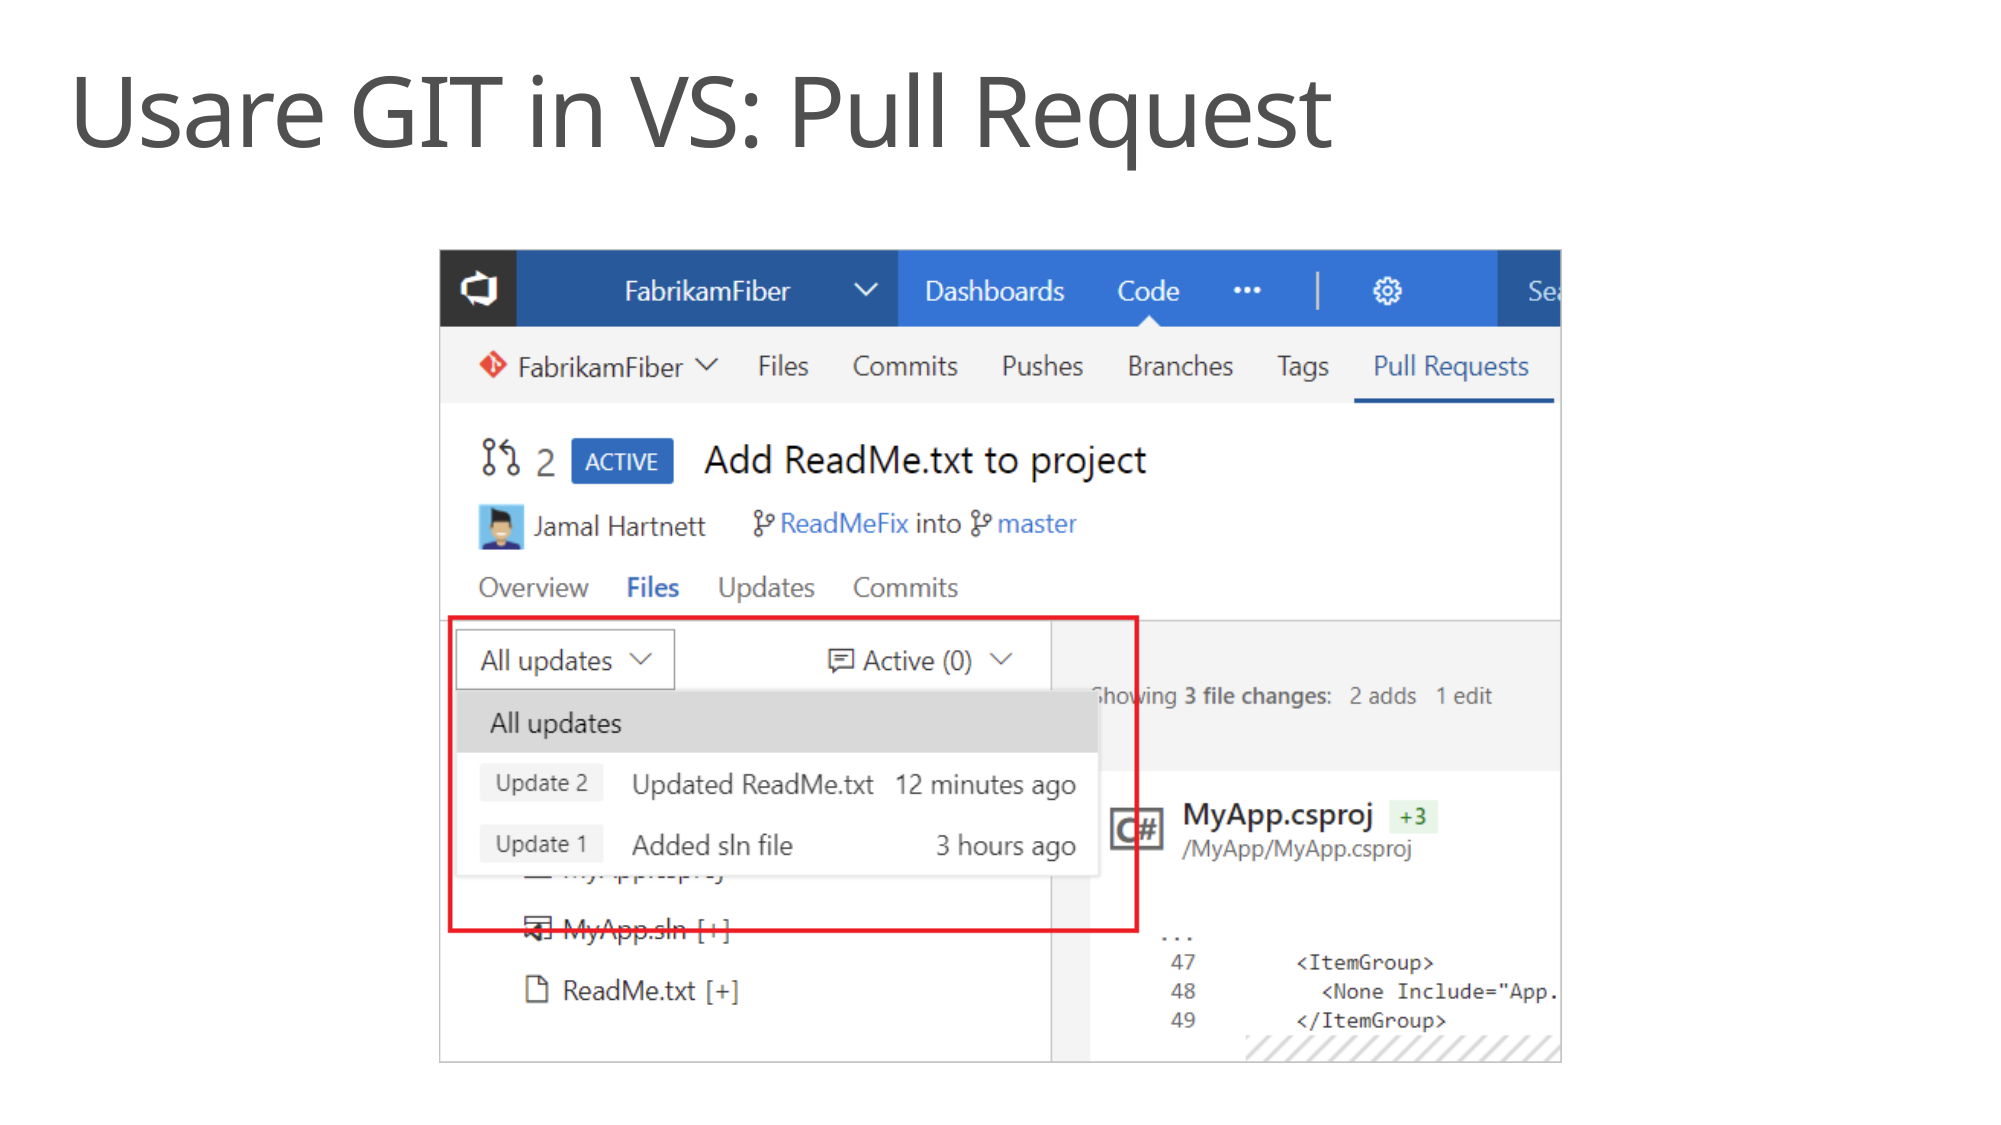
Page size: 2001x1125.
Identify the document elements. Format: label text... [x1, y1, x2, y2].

picture [438, 249, 1562, 1063]
title Usare GIT in VS: Pull Request [44, 47, 1957, 196]
